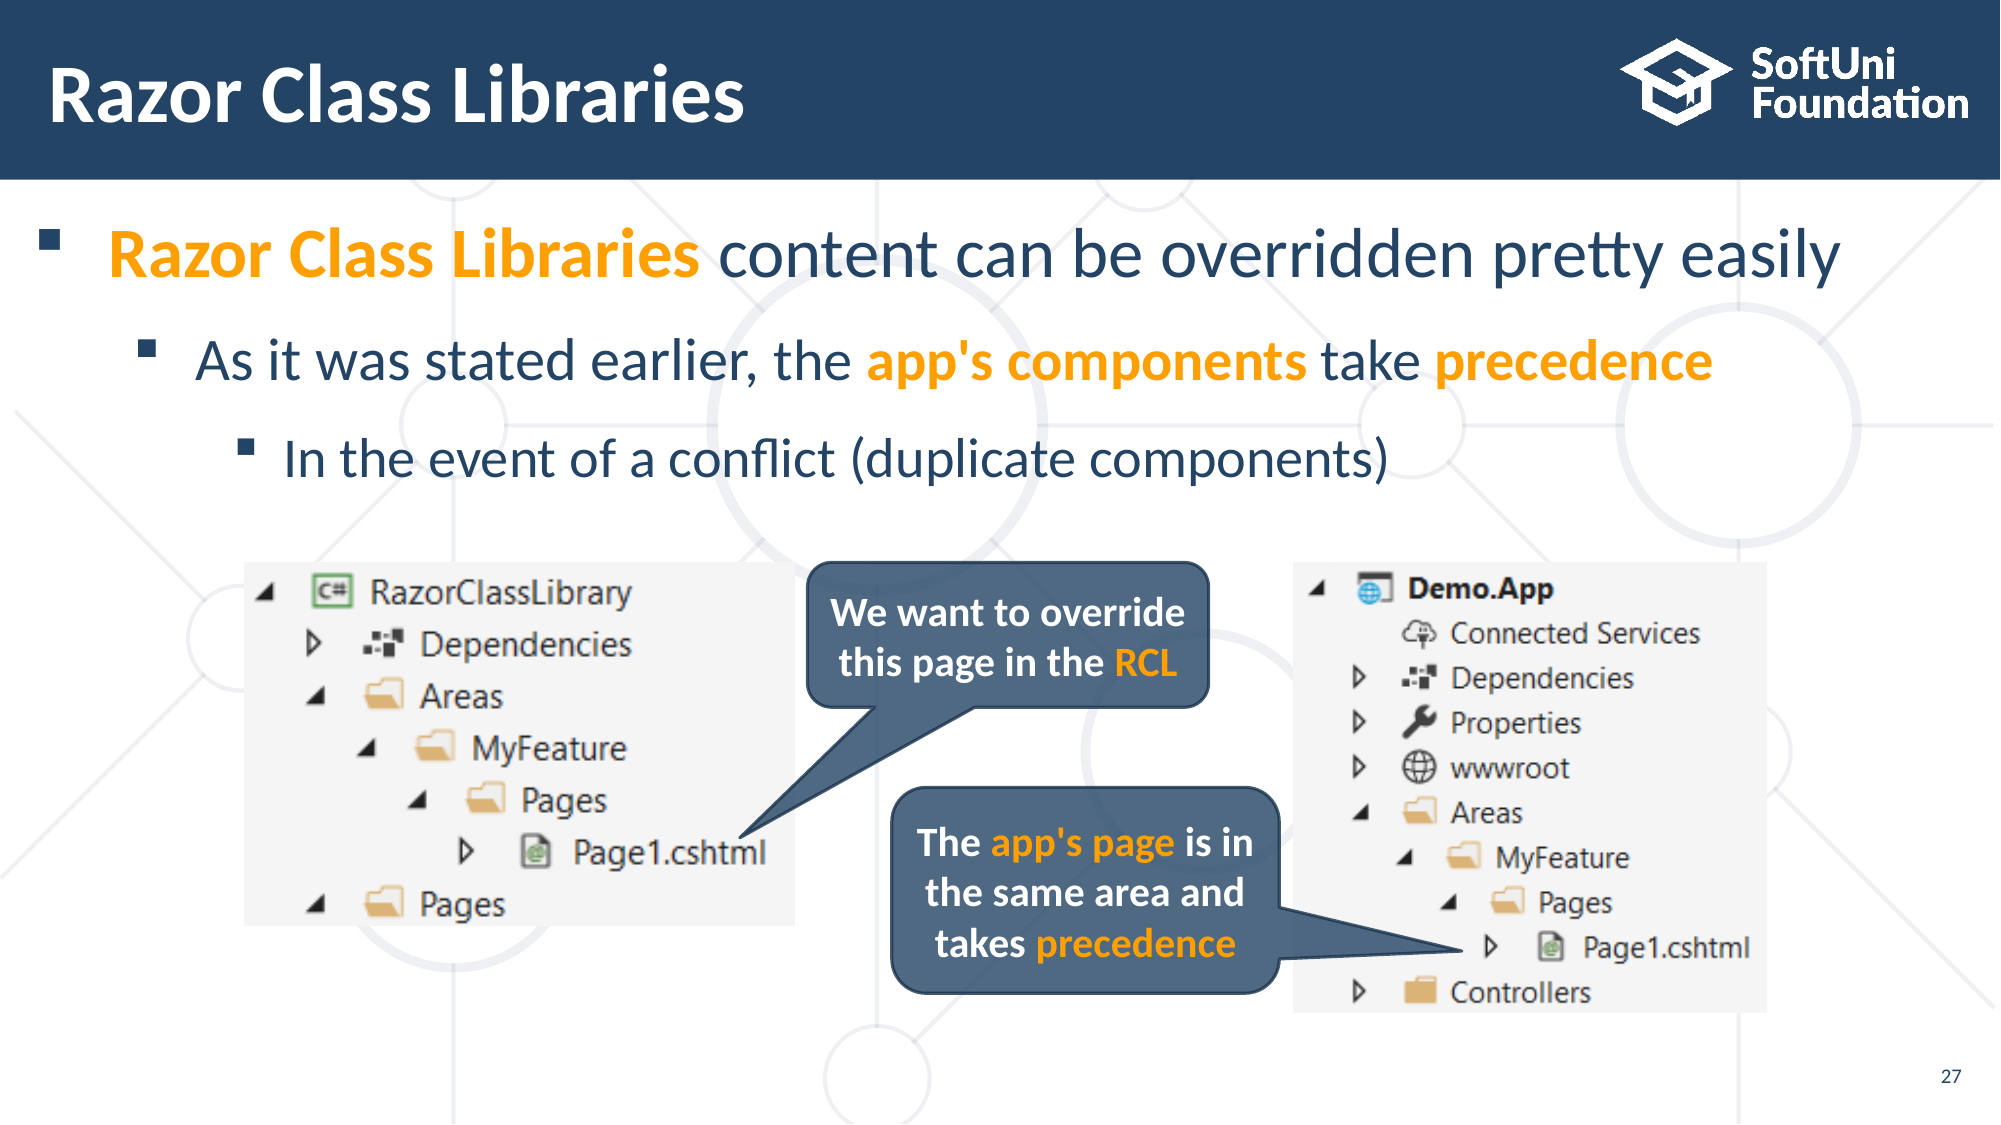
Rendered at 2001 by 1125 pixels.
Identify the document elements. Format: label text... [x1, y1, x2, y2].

picture [1619, 38, 1968, 126]
title Razor Class Libraries [31, 16, 1591, 162]
slide_number 27 [1897, 1049, 1968, 1101]
picture [243, 562, 795, 927]
picture [1293, 562, 1768, 1013]
text_box We want to override this page in the RCL [800, 560, 1211, 807]
text_box The app's page is in the same area and takes precedence [889, 785, 1288, 996]
list Razor Class Libraries content can be overridden pretty easily As it was stated earlier, the app's components take precedence In the event of a conflict (duplicate components) [15, 196, 1985, 1079]
